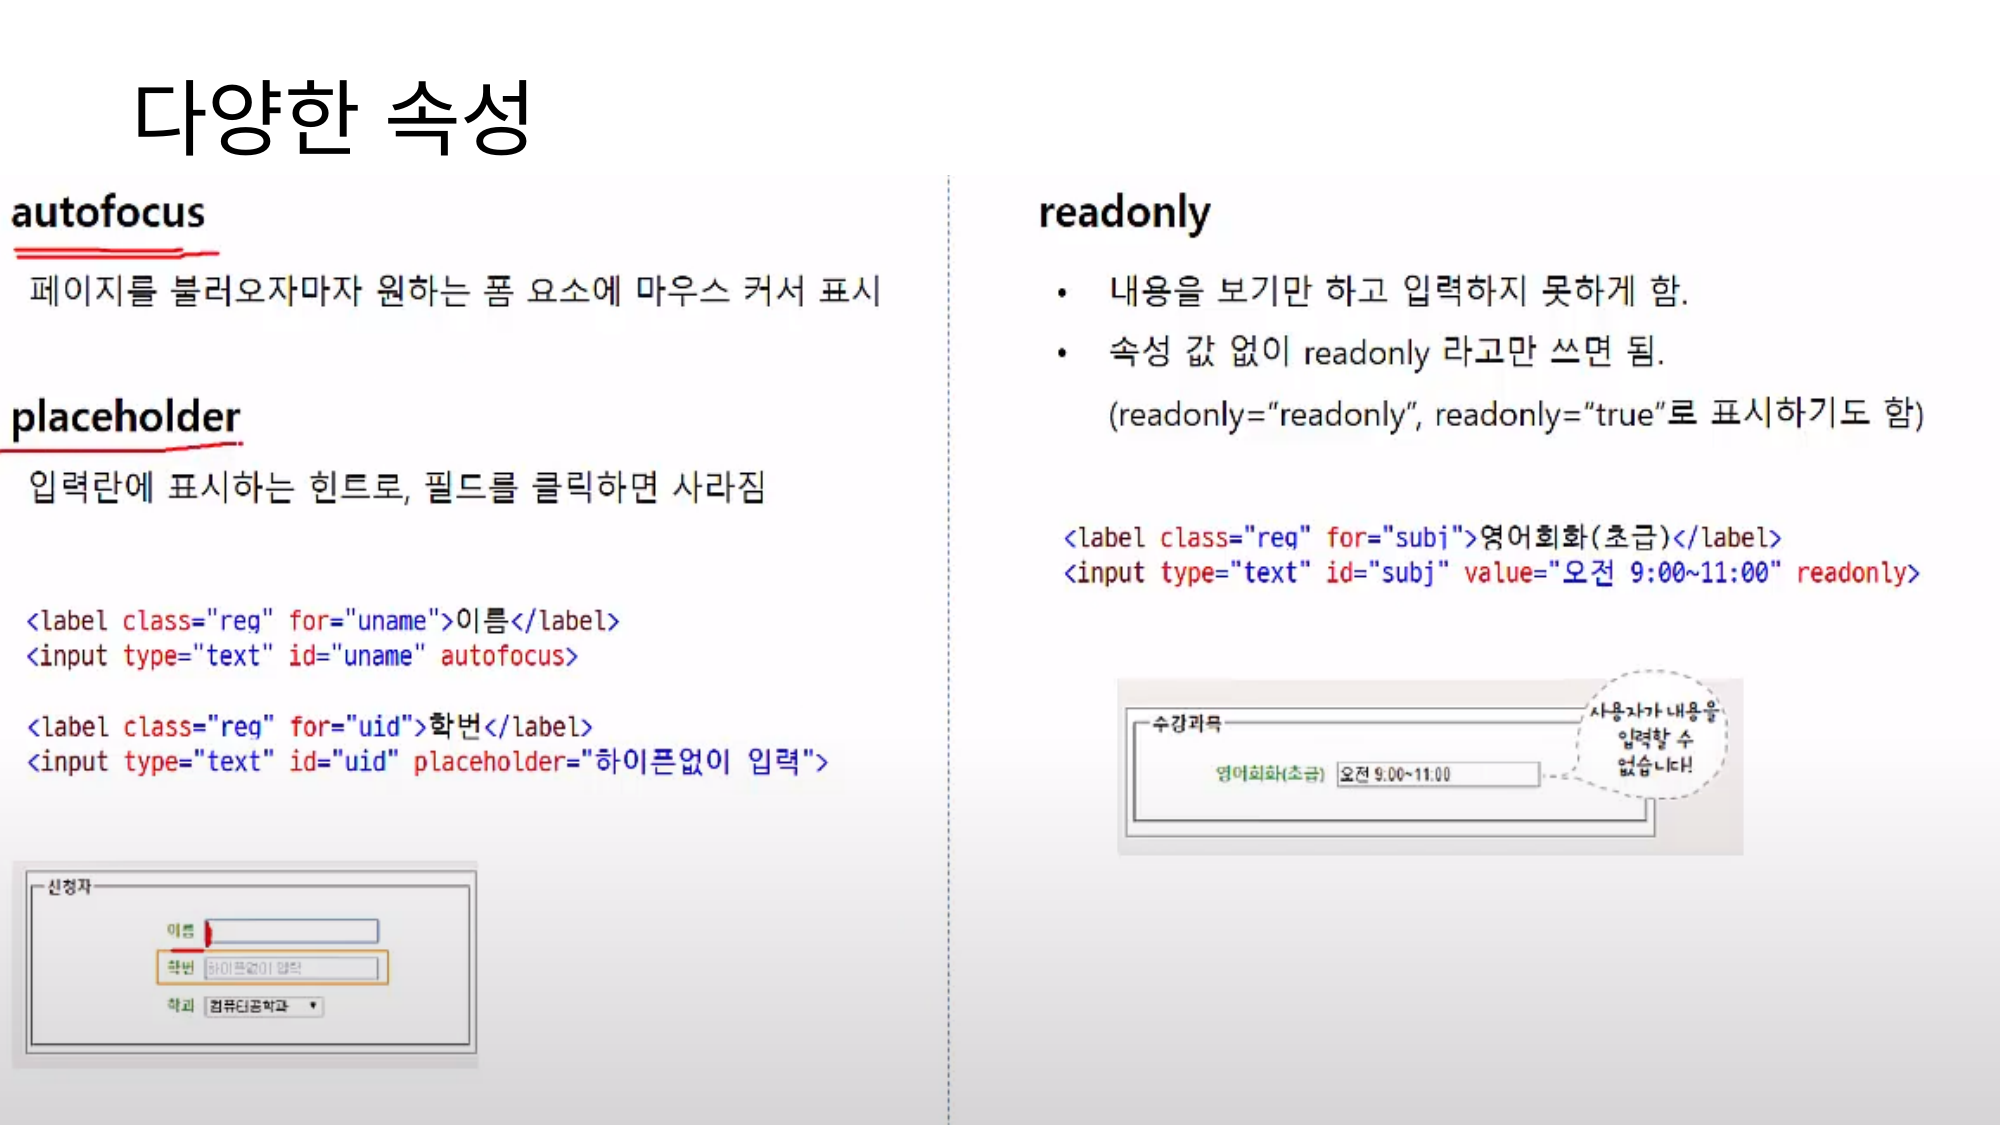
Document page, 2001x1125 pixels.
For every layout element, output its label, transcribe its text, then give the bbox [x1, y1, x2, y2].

picture [0, 175, 2000, 1125]
text_box 다양한 속성 [116, 59, 1902, 174]
